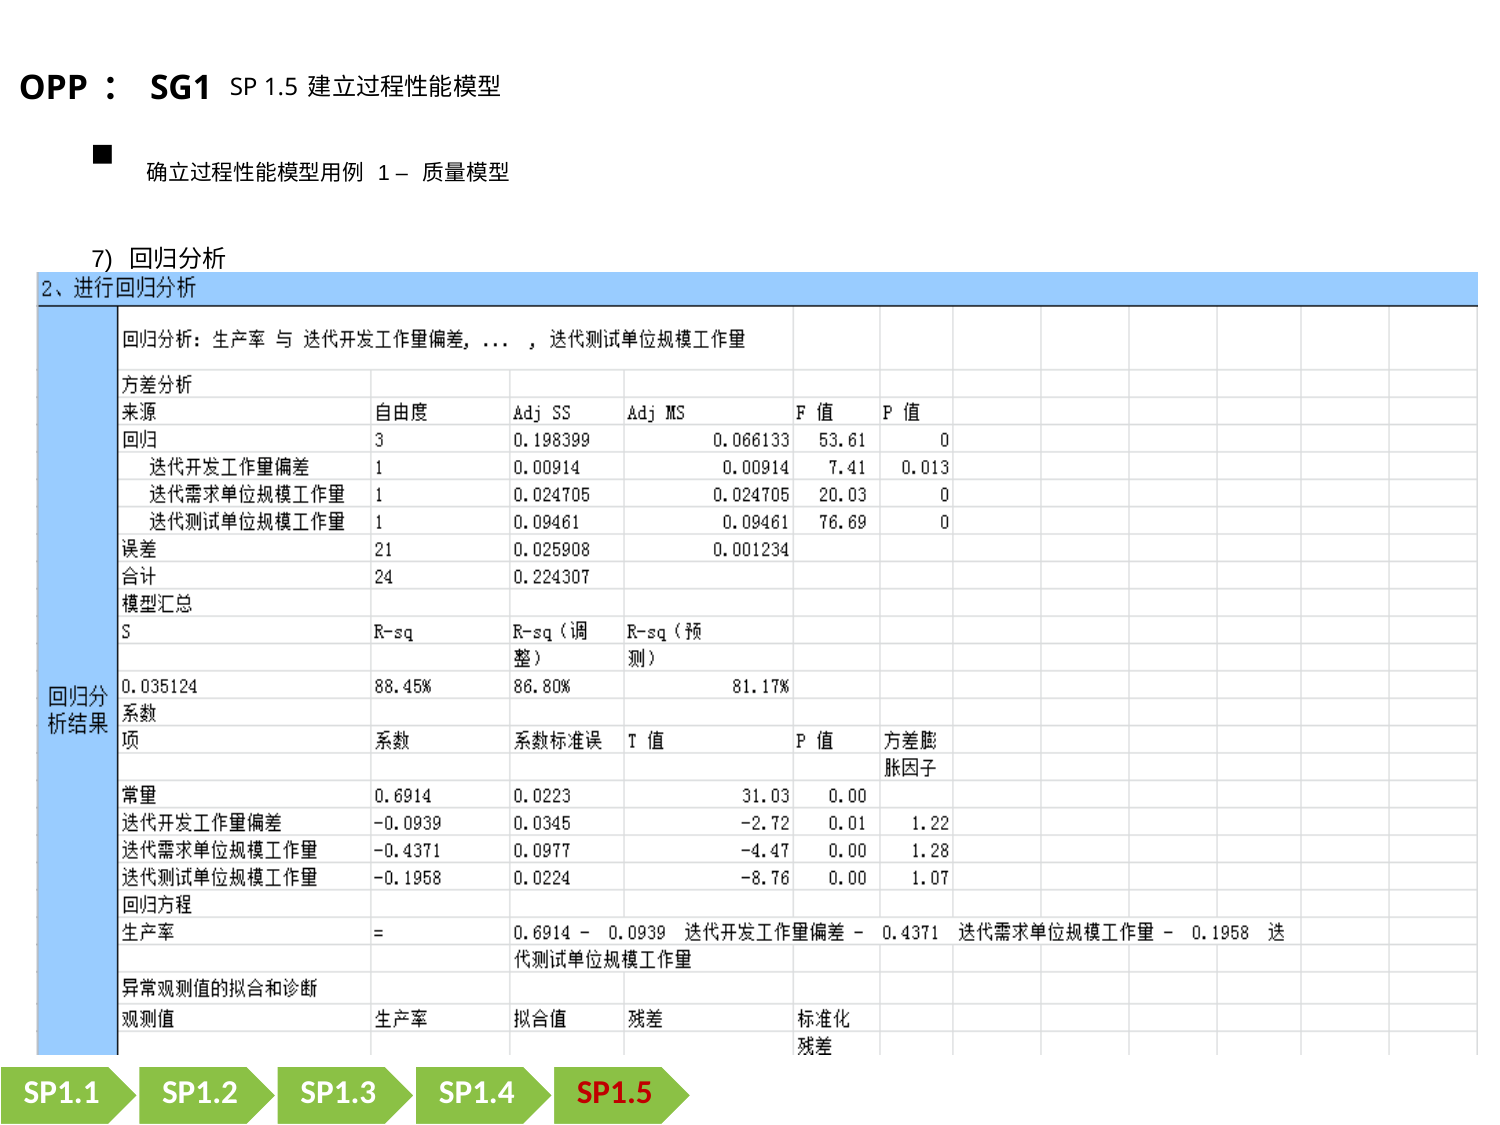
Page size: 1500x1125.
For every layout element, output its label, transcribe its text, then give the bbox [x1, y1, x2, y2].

picture [36, 272, 1478, 1055]
text_box OPP：SG1 SP 1.5建立过程性能模型 [3, 21, 1500, 107]
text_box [0, 1065, 692, 1125]
text_box 确立过程性能模型用例 1 – 质量模型 [75, 107, 1459, 192]
text_box 7) 回归分析 [76, 208, 700, 272]
